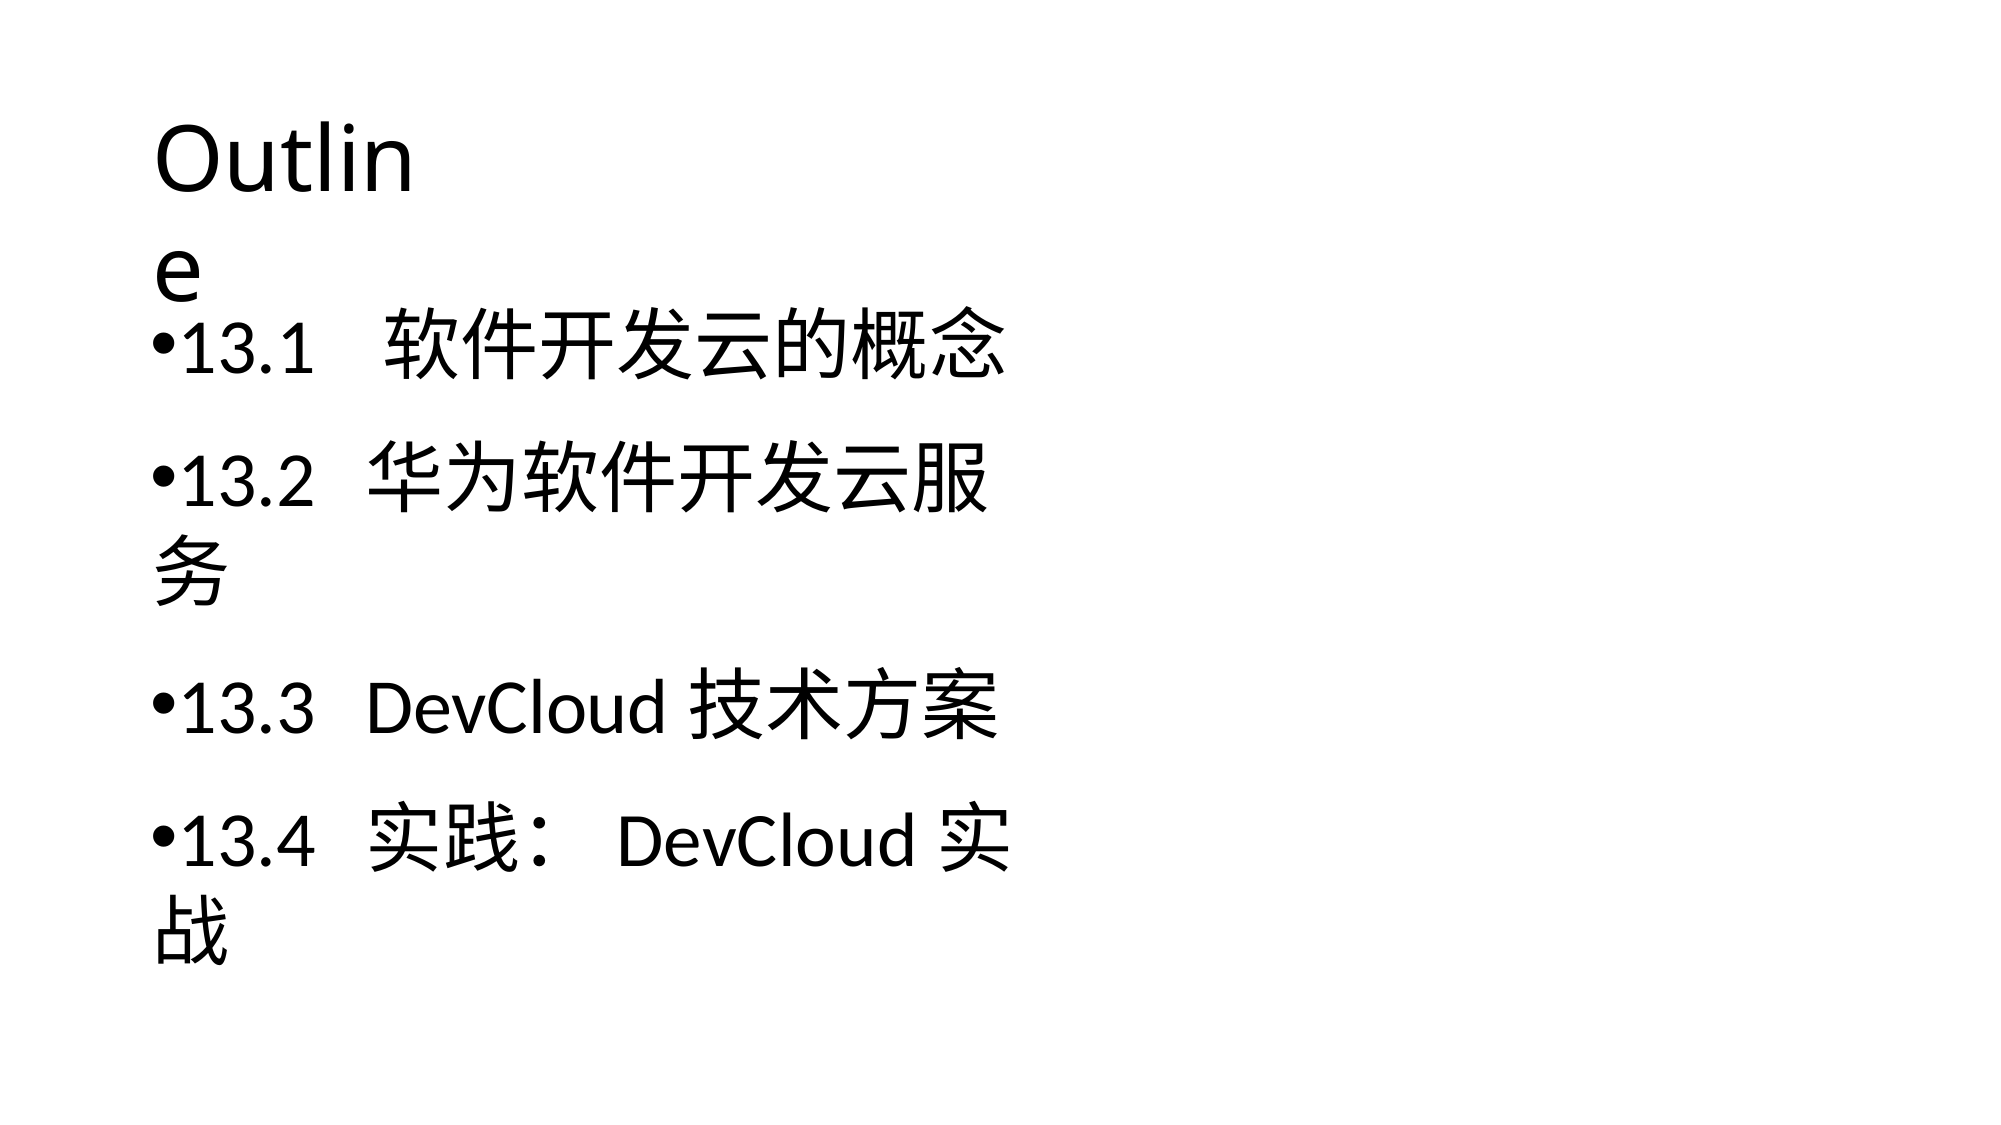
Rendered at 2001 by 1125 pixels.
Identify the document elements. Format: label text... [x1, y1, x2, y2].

title Outline [150, 97, 426, 254]
text_box 13.1 软件开发云的概念 13.2 华为软件开发云服务 13.3 DevCloud技术方案 13.4 实践：DevCloud实战 [150, 254, 1067, 975]
